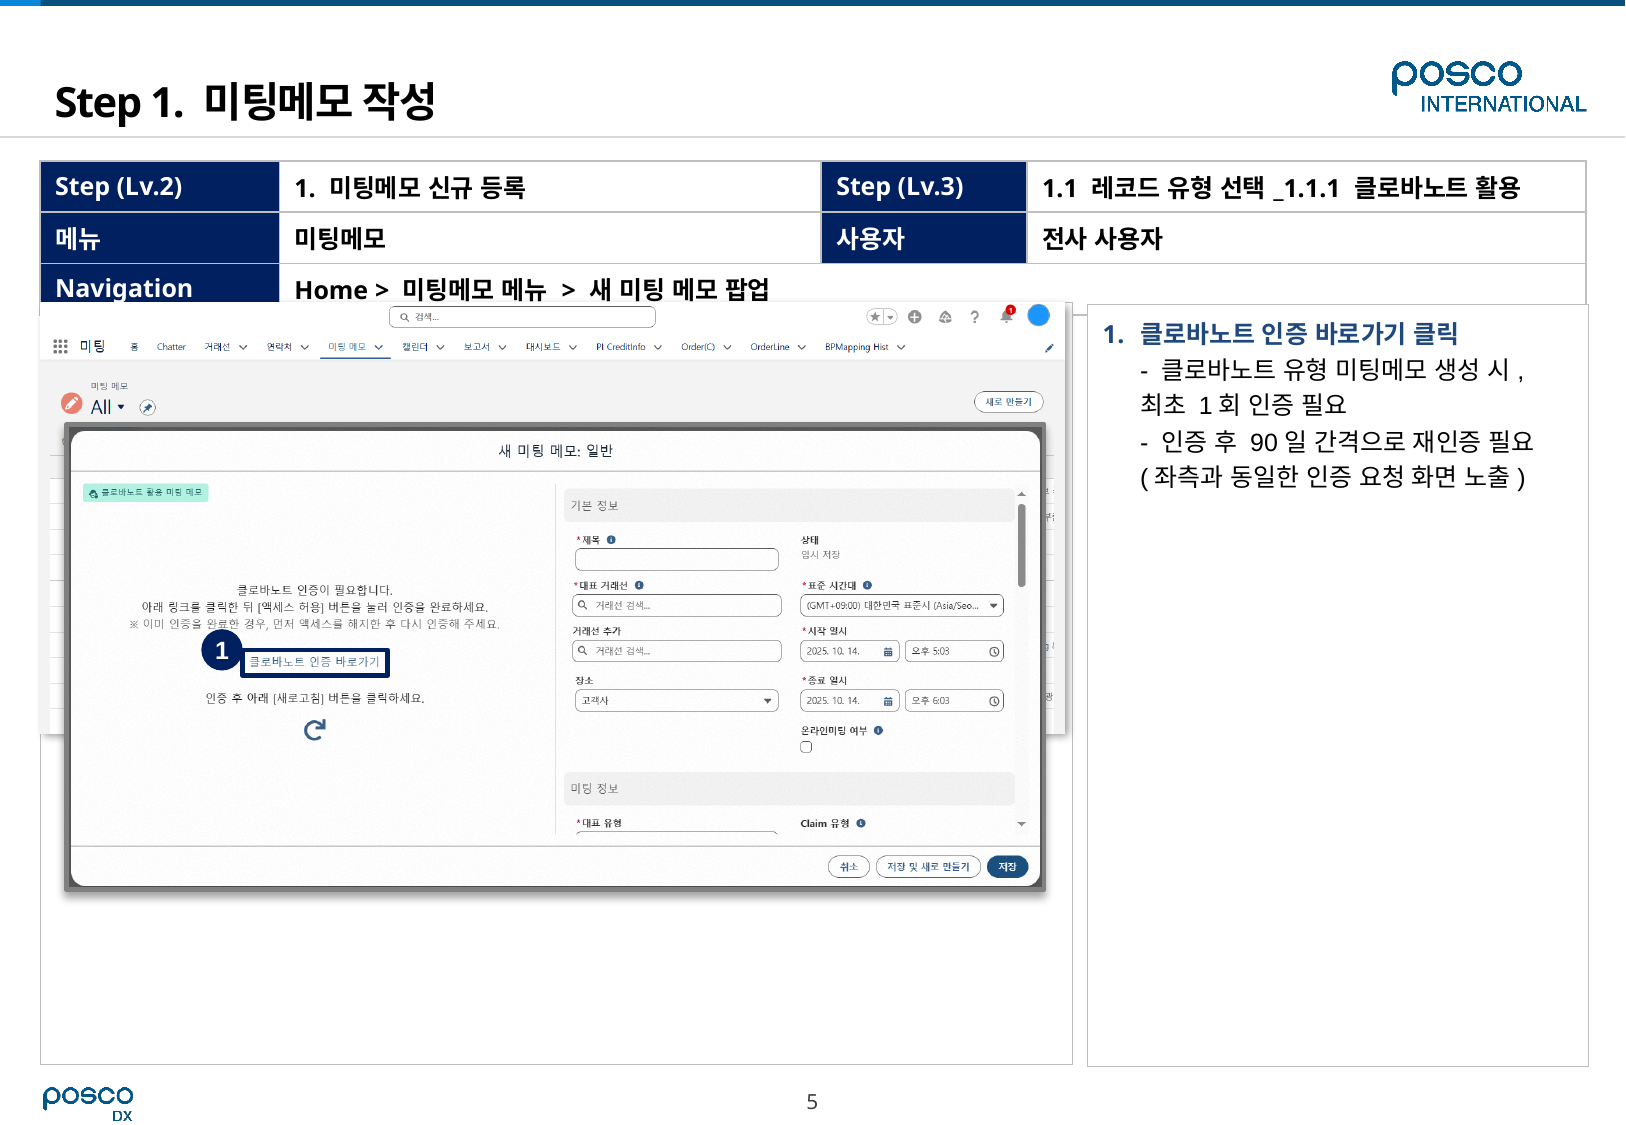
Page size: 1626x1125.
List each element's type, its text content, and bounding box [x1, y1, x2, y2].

picture [40, 302, 1065, 888]
picture [1391, 59, 1587, 113]
picture [43, 1087, 133, 1121]
table_cell 메뉴 [41, 213, 279, 263]
table_cell 미팅메모 [280, 213, 820, 263]
text_box Step 1. 미팅메모 작성 [39, 68, 685, 115]
text_box [40, 736, 1073, 1065]
table_header 1. 미팅메모 신규 등록 [280, 162, 820, 211]
picture [0, 0, 41, 6]
table_cell 전사 사용자 [1028, 213, 1585, 263]
table_cell Navigation [41, 264, 279, 302]
text_box 클로바노트 인증 바로가기 클릭 - 클로바노트 유형 미팅메모 생성 시, 최초 1회 인증 필요 - 인증 후 90일 간격으로 재인증 필요 (좌측과 동일한 인증 요청 화면 노출) [1087, 304, 1589, 1067]
table_cell 사용자 [822, 213, 1026, 263]
table_header Step (Lv.3) [822, 162, 1026, 211]
table_header 1.1 레코드 유형 선택_1.1.1 클로바노트 활용 [1028, 162, 1585, 211]
table_header Step (Lv.2) [41, 162, 279, 211]
table_cell Home > 미팅메모 메뉴 > 새 미팅 메모 팝업 [280, 264, 1585, 314]
